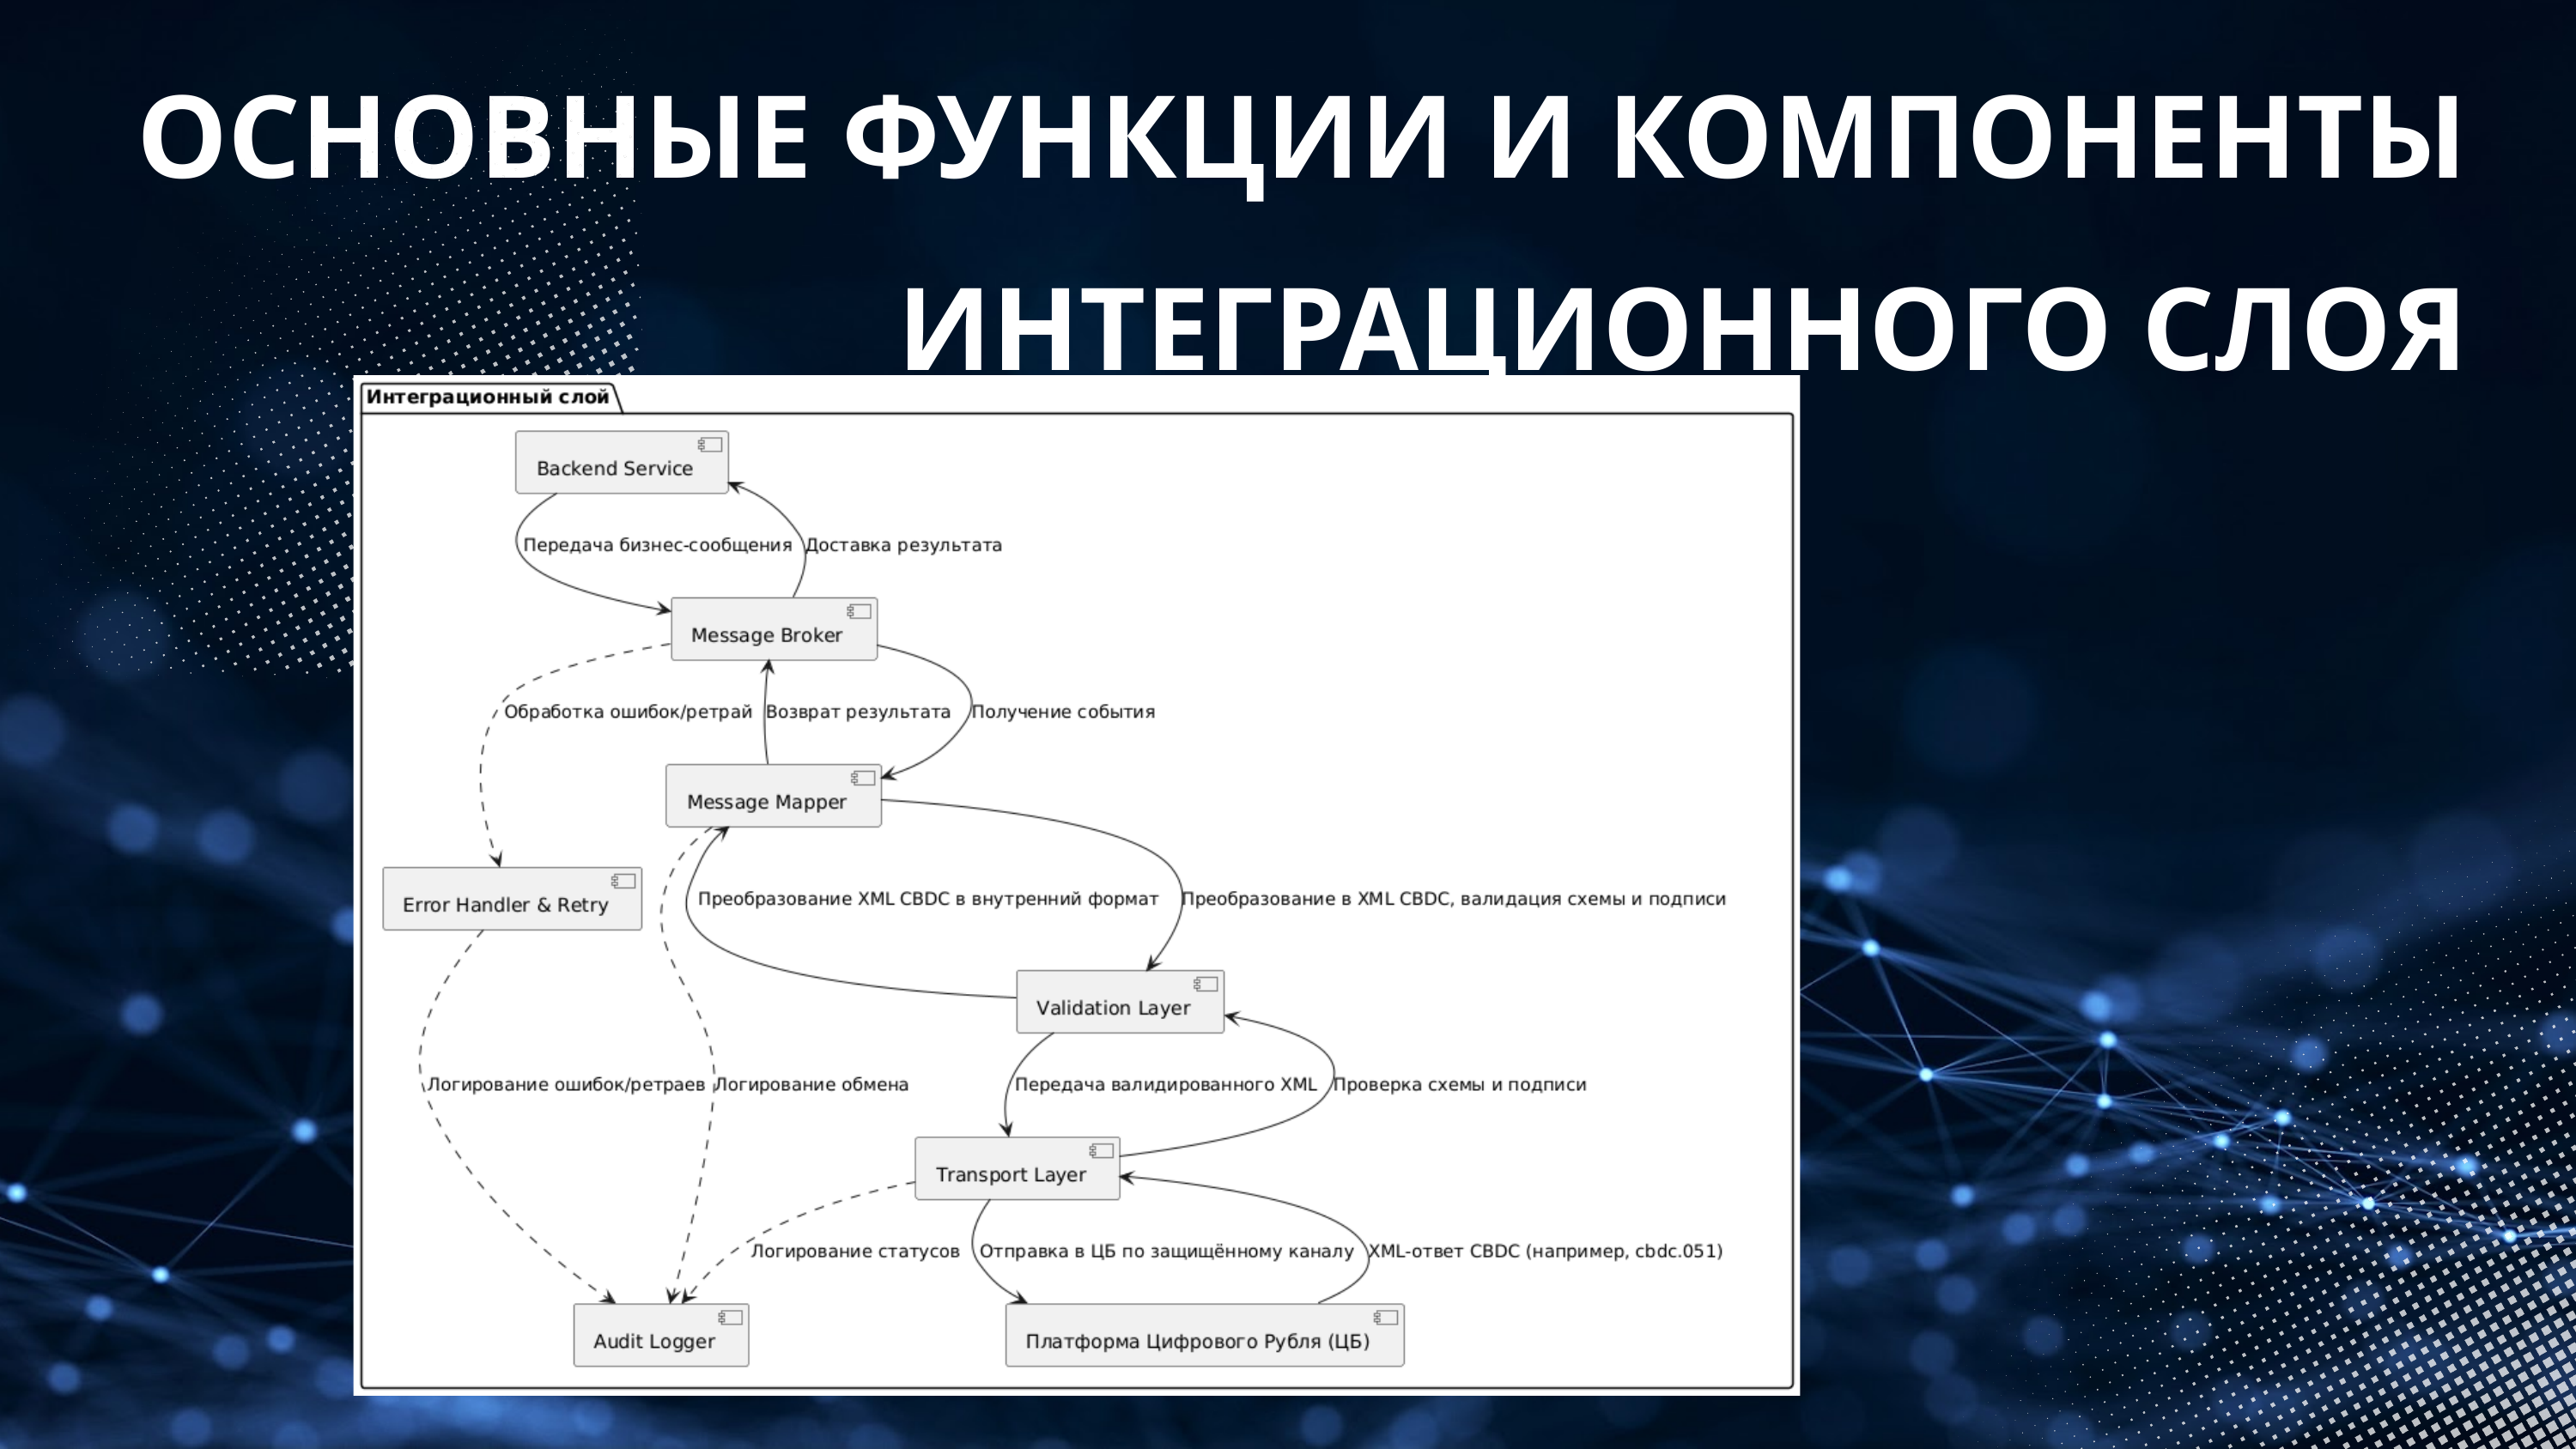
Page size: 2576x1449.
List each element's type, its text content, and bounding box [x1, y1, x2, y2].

text_box [353, 375, 1801, 1396]
text_box [0, 0, 2576, 1449]
text_box [0, 0, 646, 681]
text_box [1933, 779, 2576, 1449]
text_box ОСНОВНЫЕ ФУНКЦИИ И КОМПОНЕНТЫ ИНТЕГРАЦИОННОГО СЛОЯ [646, 9, 2468, 586]
